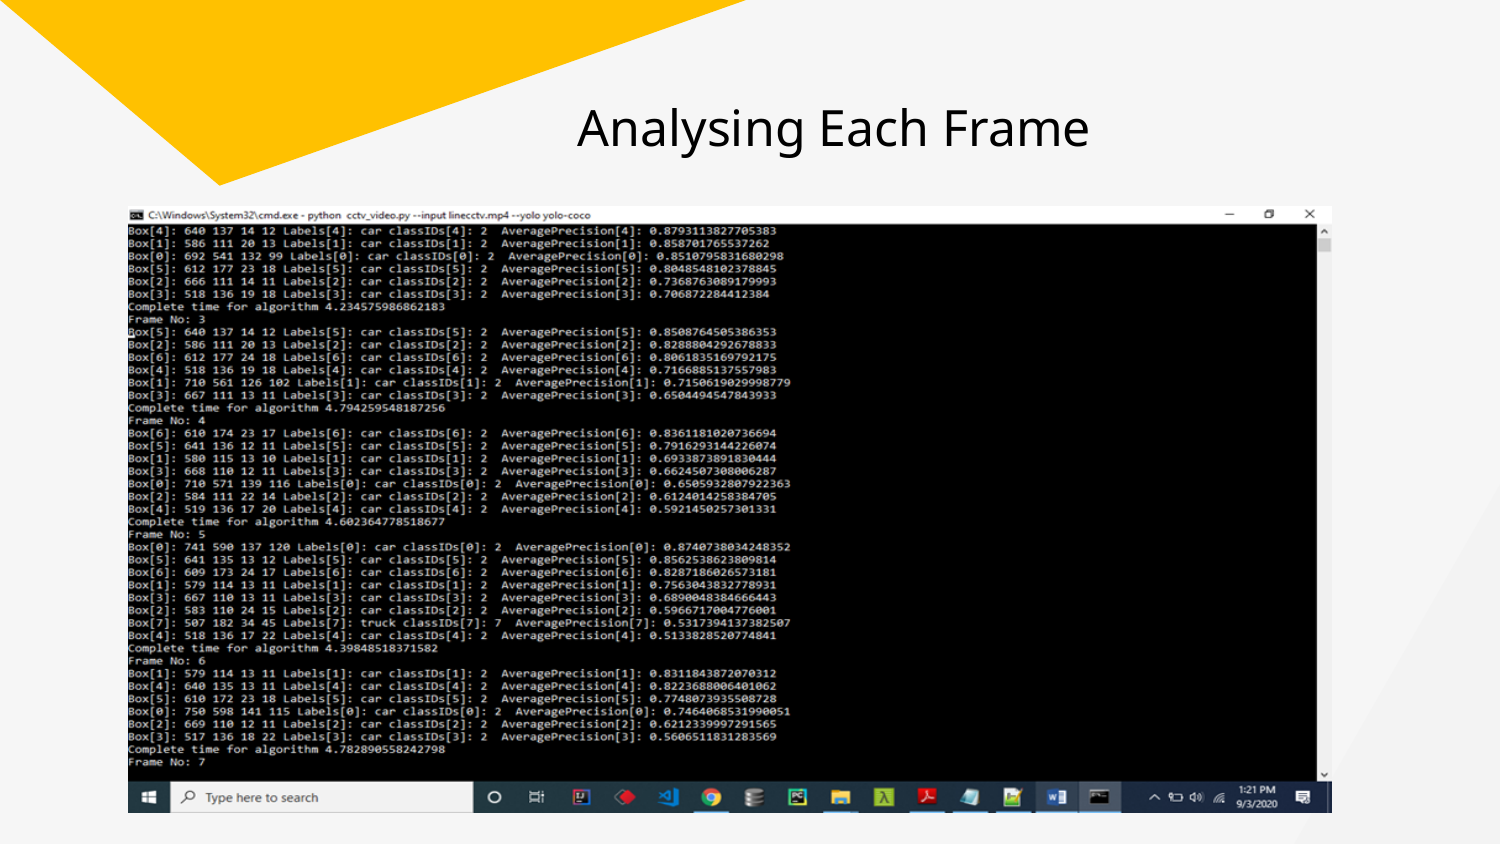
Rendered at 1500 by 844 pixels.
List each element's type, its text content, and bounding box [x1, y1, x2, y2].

text_box Analysing Each Frame [570, 89, 1294, 165]
picture [128, 205, 1332, 813]
